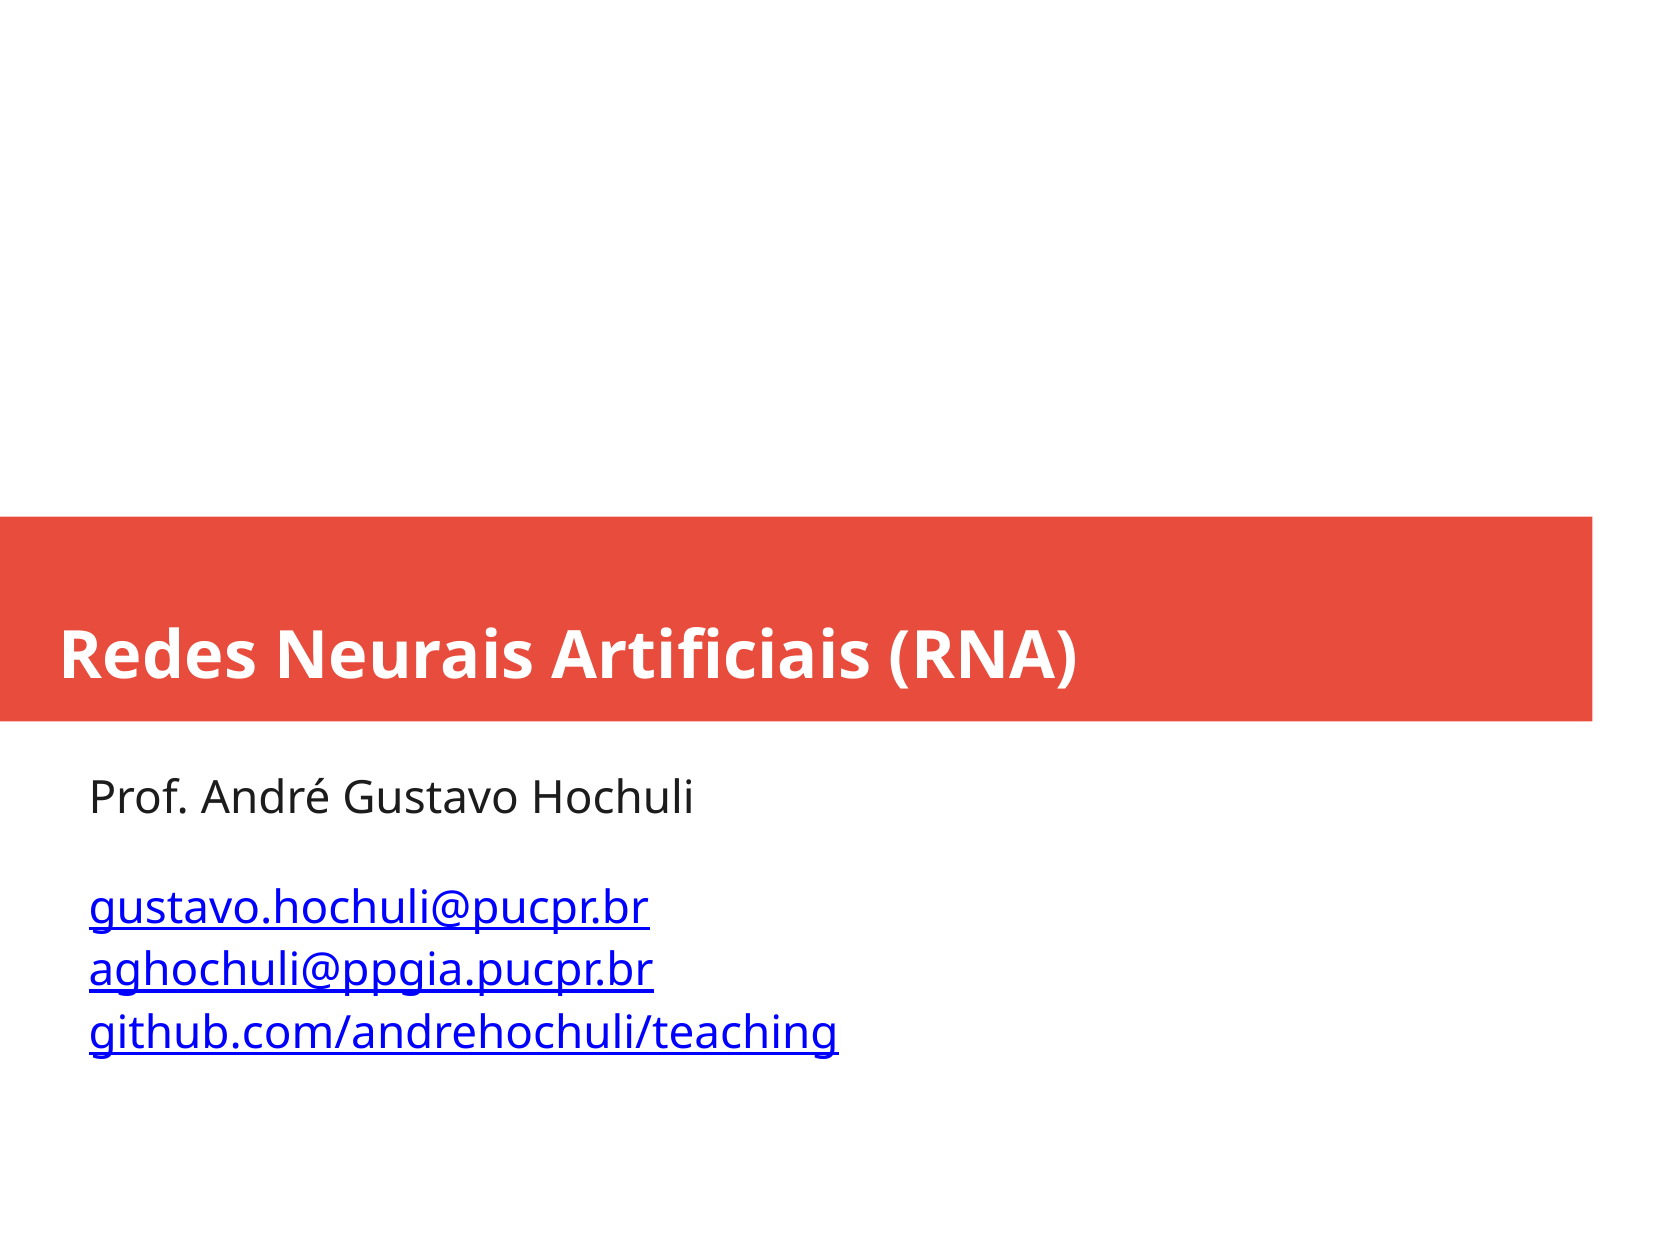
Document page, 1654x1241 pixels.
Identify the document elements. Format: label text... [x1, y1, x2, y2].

text_box Redes Neurais Artificiais (RNA) [58, 546, 1593, 692]
text_box Prof. André Gustavo Hochuli gustavo.hochuli@pucpr.br aghochuli@ppgia.pucpr.br github.com/andrehochuli/teaching [88, 767, 1593, 1180]
